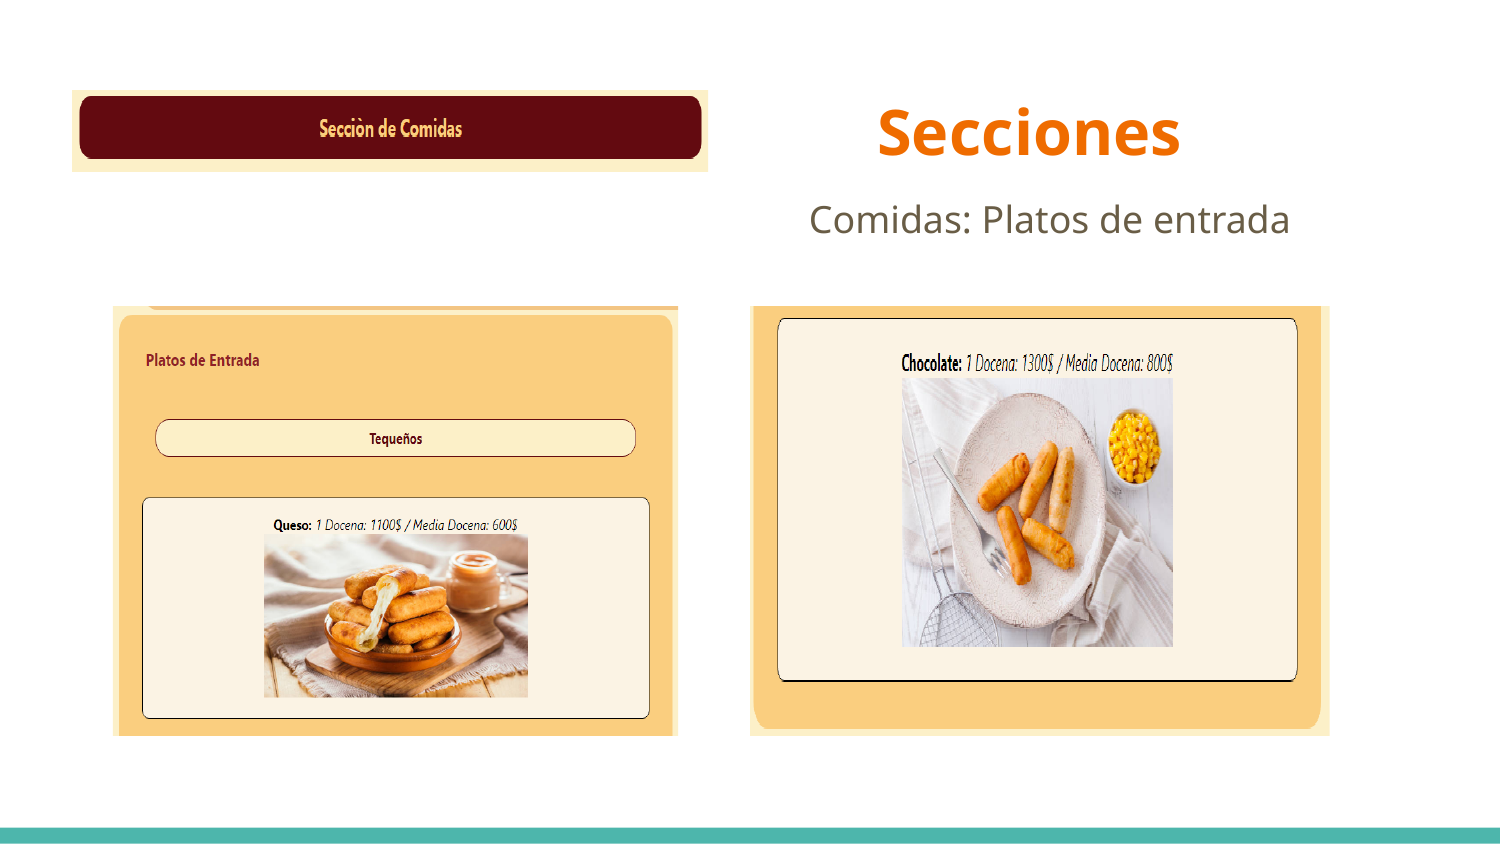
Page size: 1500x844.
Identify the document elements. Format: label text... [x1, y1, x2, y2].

list Comidas: Platos de entrada [51, 171, 1449, 750]
title Secciones [51, 72, 1449, 171]
picture [112, 305, 679, 736]
picture [749, 305, 1330, 736]
picture [71, 90, 709, 172]
